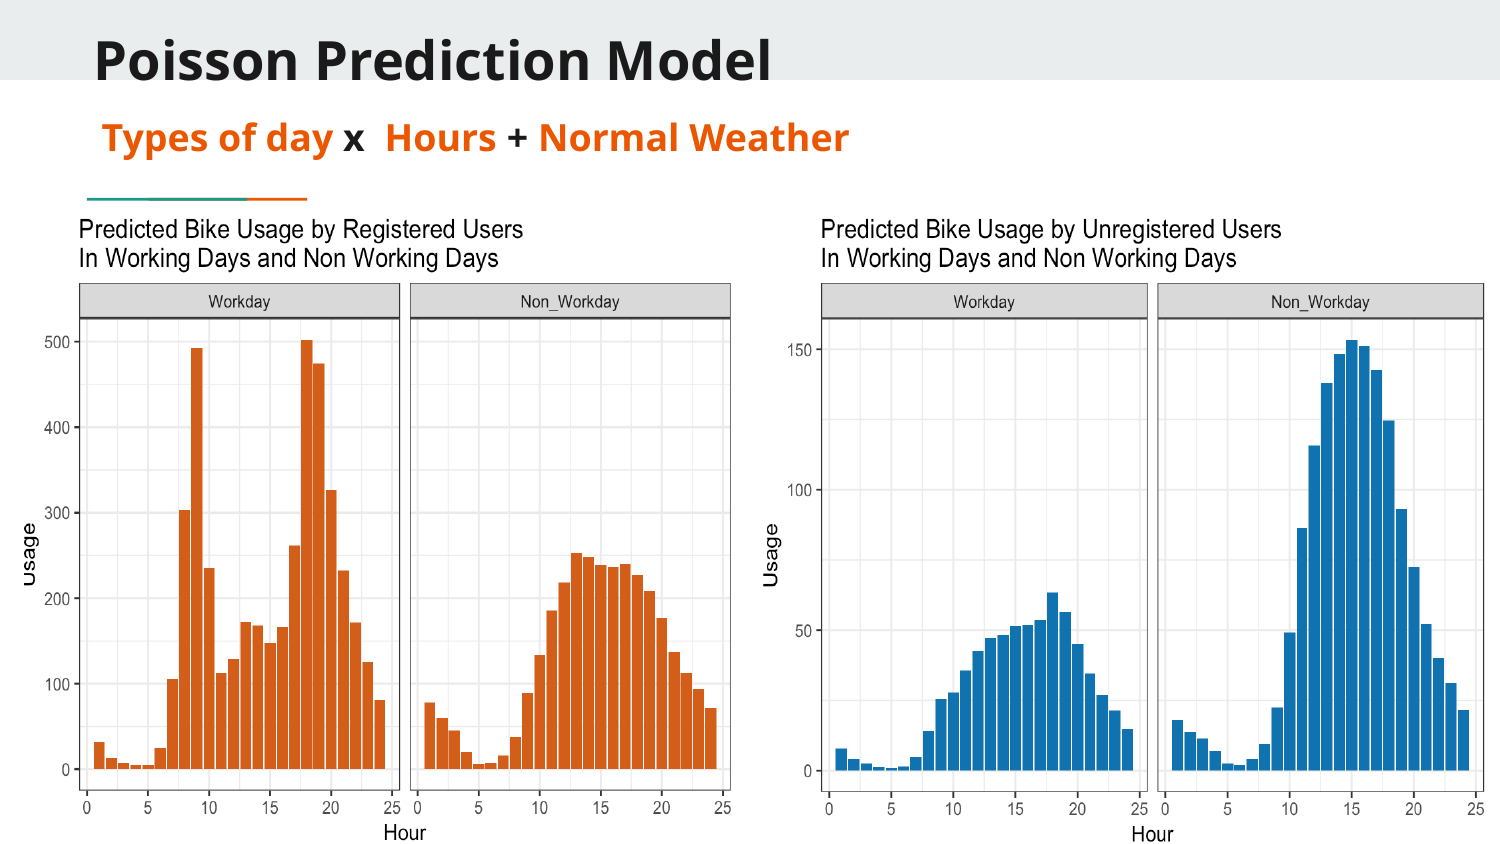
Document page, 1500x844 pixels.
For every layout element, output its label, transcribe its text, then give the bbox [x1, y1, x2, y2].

text_box Types of day x Hours + Normal Weather [86, 98, 1332, 181]
picture [24, 212, 736, 844]
title Poisson Prediction Model [78, 10, 1340, 99]
picture [759, 212, 1488, 844]
